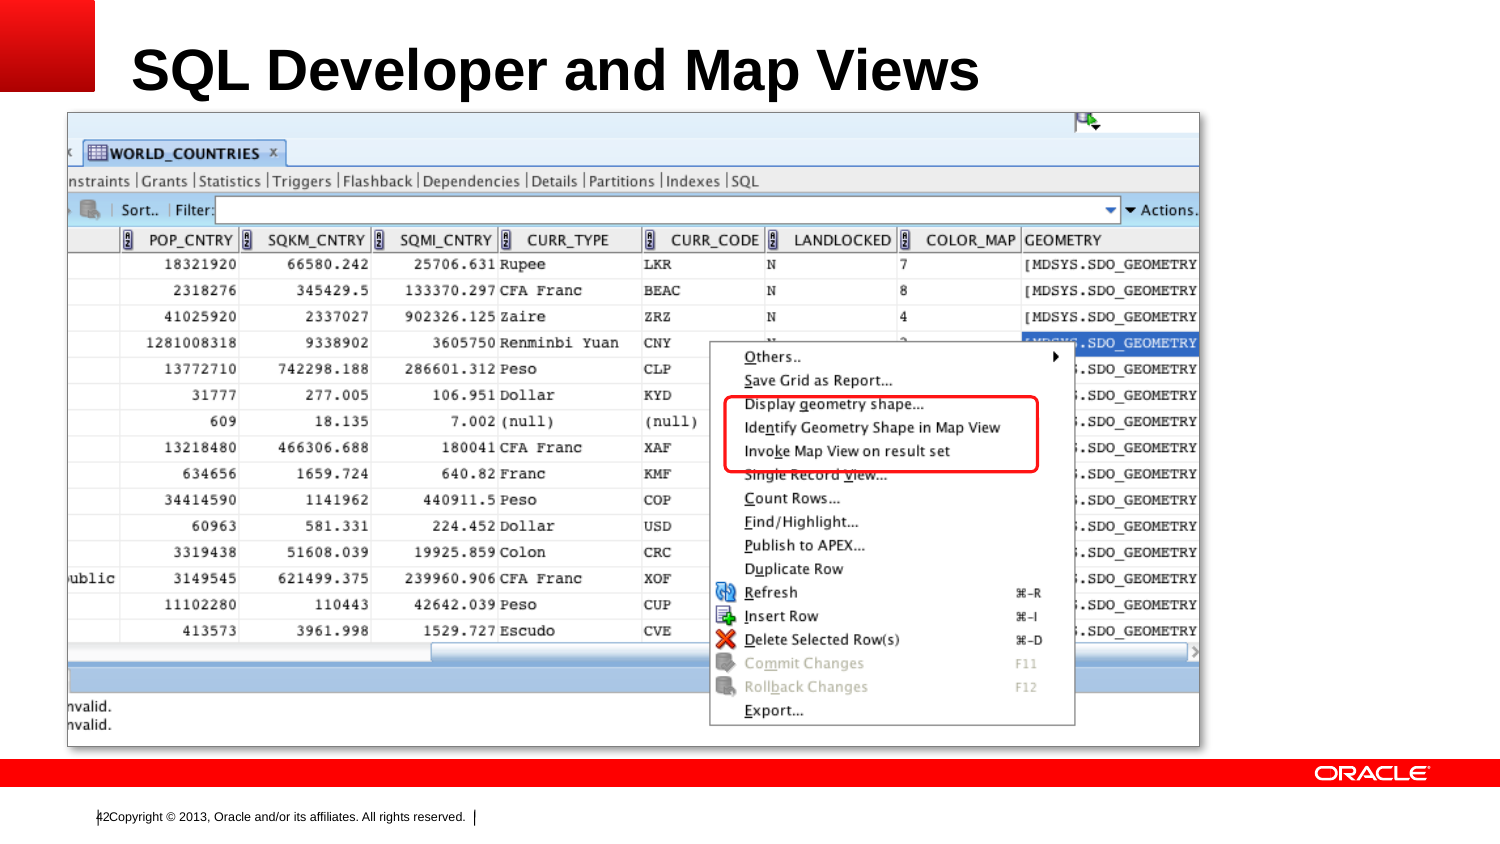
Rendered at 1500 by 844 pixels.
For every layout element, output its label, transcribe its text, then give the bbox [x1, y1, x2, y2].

title SQL Developer and Map Views [131, 40, 1482, 107]
picture [0, 759, 1500, 787]
picture [66, 112, 1201, 748]
